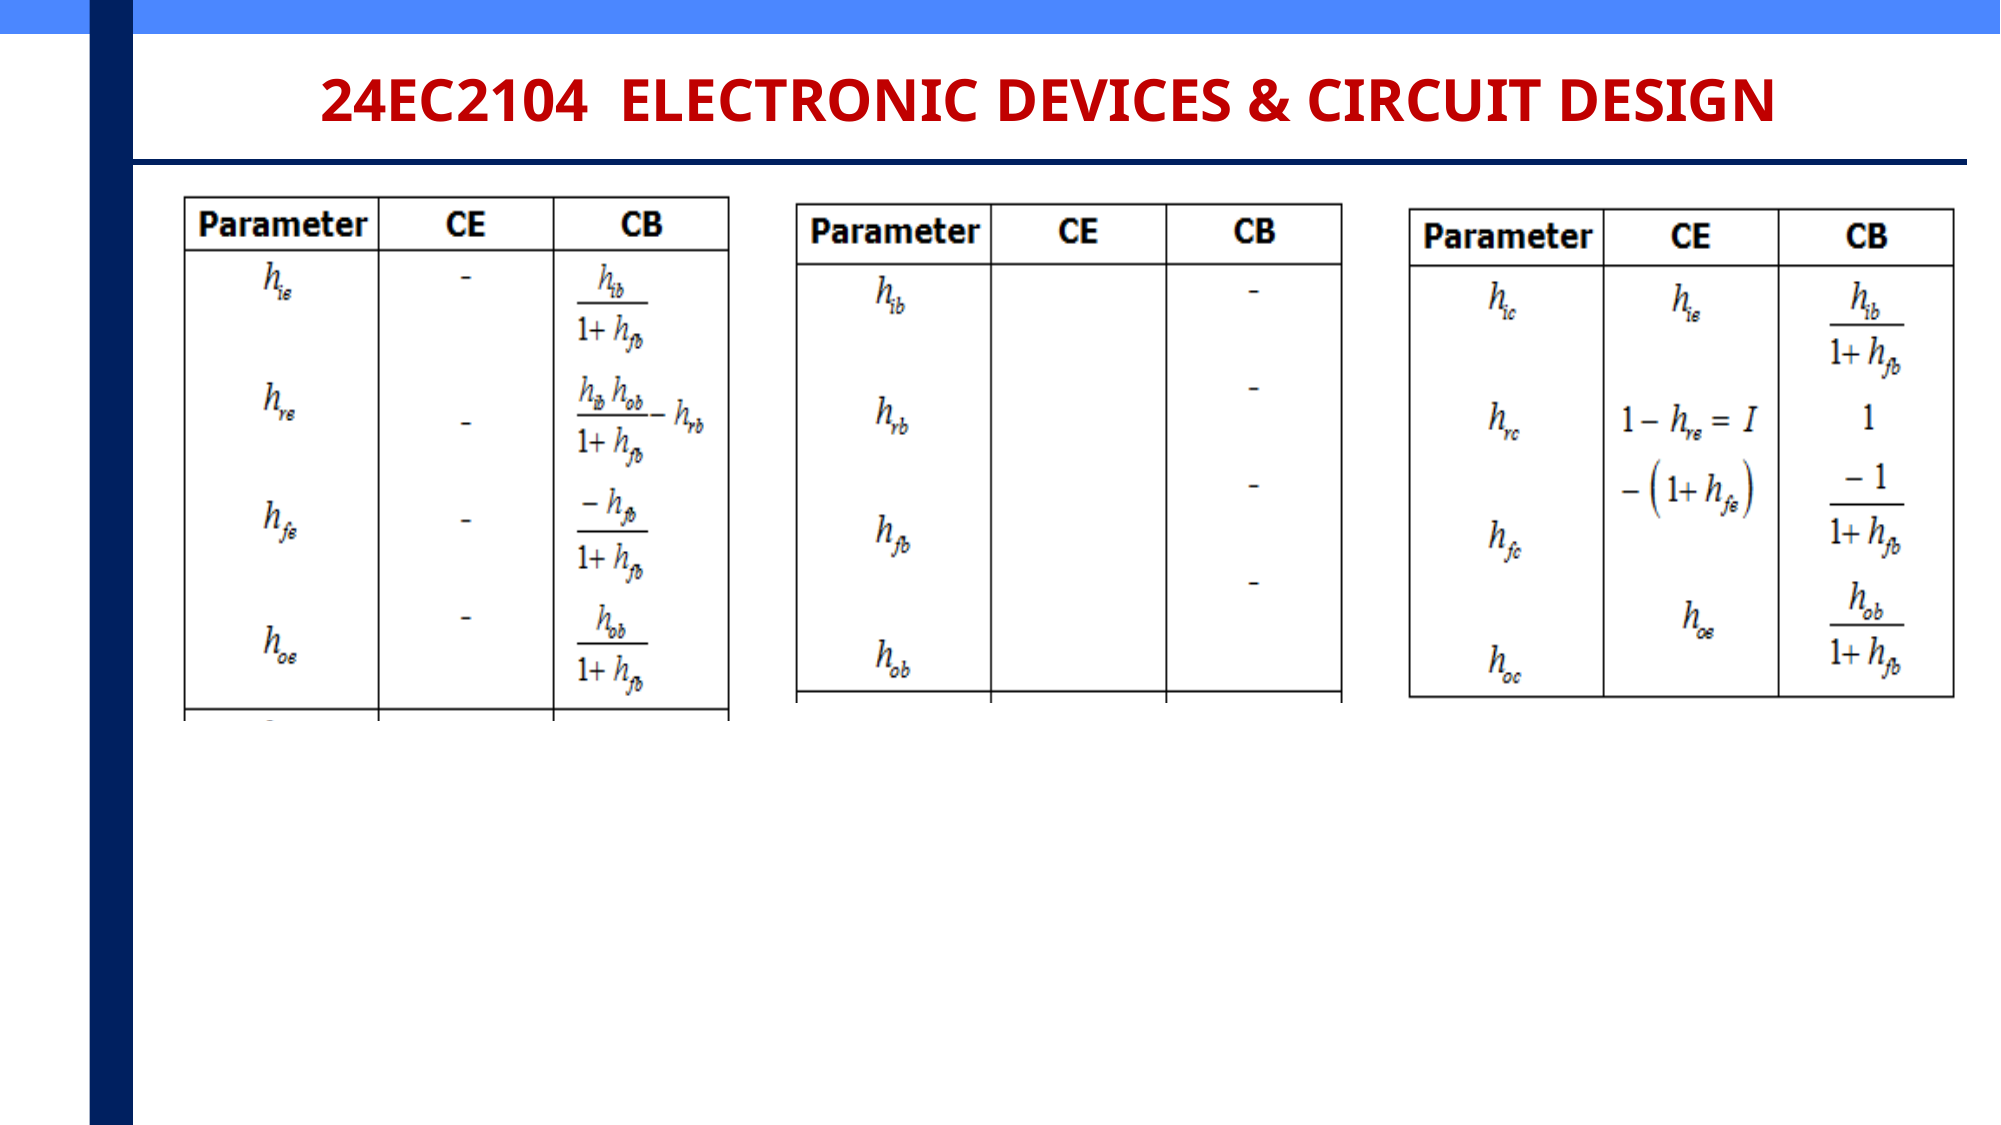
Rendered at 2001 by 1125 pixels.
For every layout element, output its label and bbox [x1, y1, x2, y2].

text_box [0, 0, 2000, 1125]
text_box [171, 182, 1967, 721]
